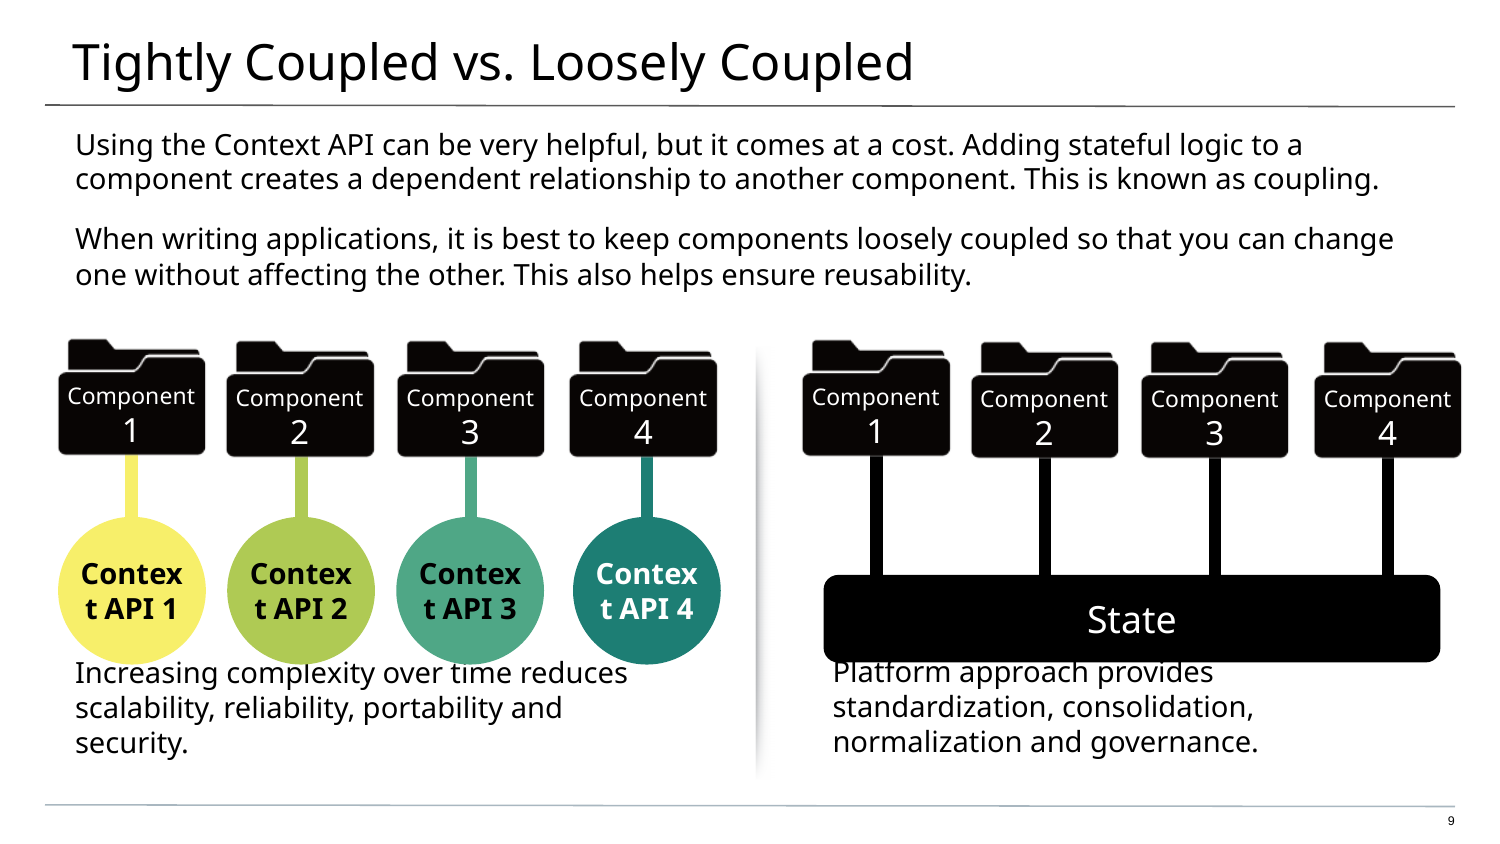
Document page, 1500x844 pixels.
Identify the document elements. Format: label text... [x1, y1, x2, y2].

text_box Context API 1 [58, 516, 206, 665]
text_box Context API 3 [396, 516, 545, 665]
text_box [786, 323, 967, 472]
text_box Context API 4 [573, 516, 697, 665]
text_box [553, 324, 734, 473]
list Increasing complexity over time reduces scalability, reliability, portability and security. [0, 685, 697, 774]
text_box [954, 325, 1124, 474]
slide_number ‹#› [1412, 813, 1455, 831]
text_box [1298, 325, 1479, 474]
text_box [1125, 325, 1297, 474]
title Tightly Coupled vs. Loosely Coupled [0, 0, 1500, 88]
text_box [380, 324, 552, 473]
text_box Context API 2 [227, 516, 375, 665]
list Platform approach provides standardization, consolidation, normalization and governance. [844, 684, 1500, 773]
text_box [42, 322, 223, 471]
subtitle Using the Context API can be very helpful, but it comes at a cost. Adding stateful logic to a component creates a dependent relationship to another component. This is known as coupling. When writing applications, it is best to keep components loosely coupled so that you can change one without affecting the other. This also helps ensure reusability. [0, 110, 1500, 171]
text_box State [844, 574, 1441, 663]
picture [702, 336, 839, 796]
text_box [210, 324, 379, 473]
